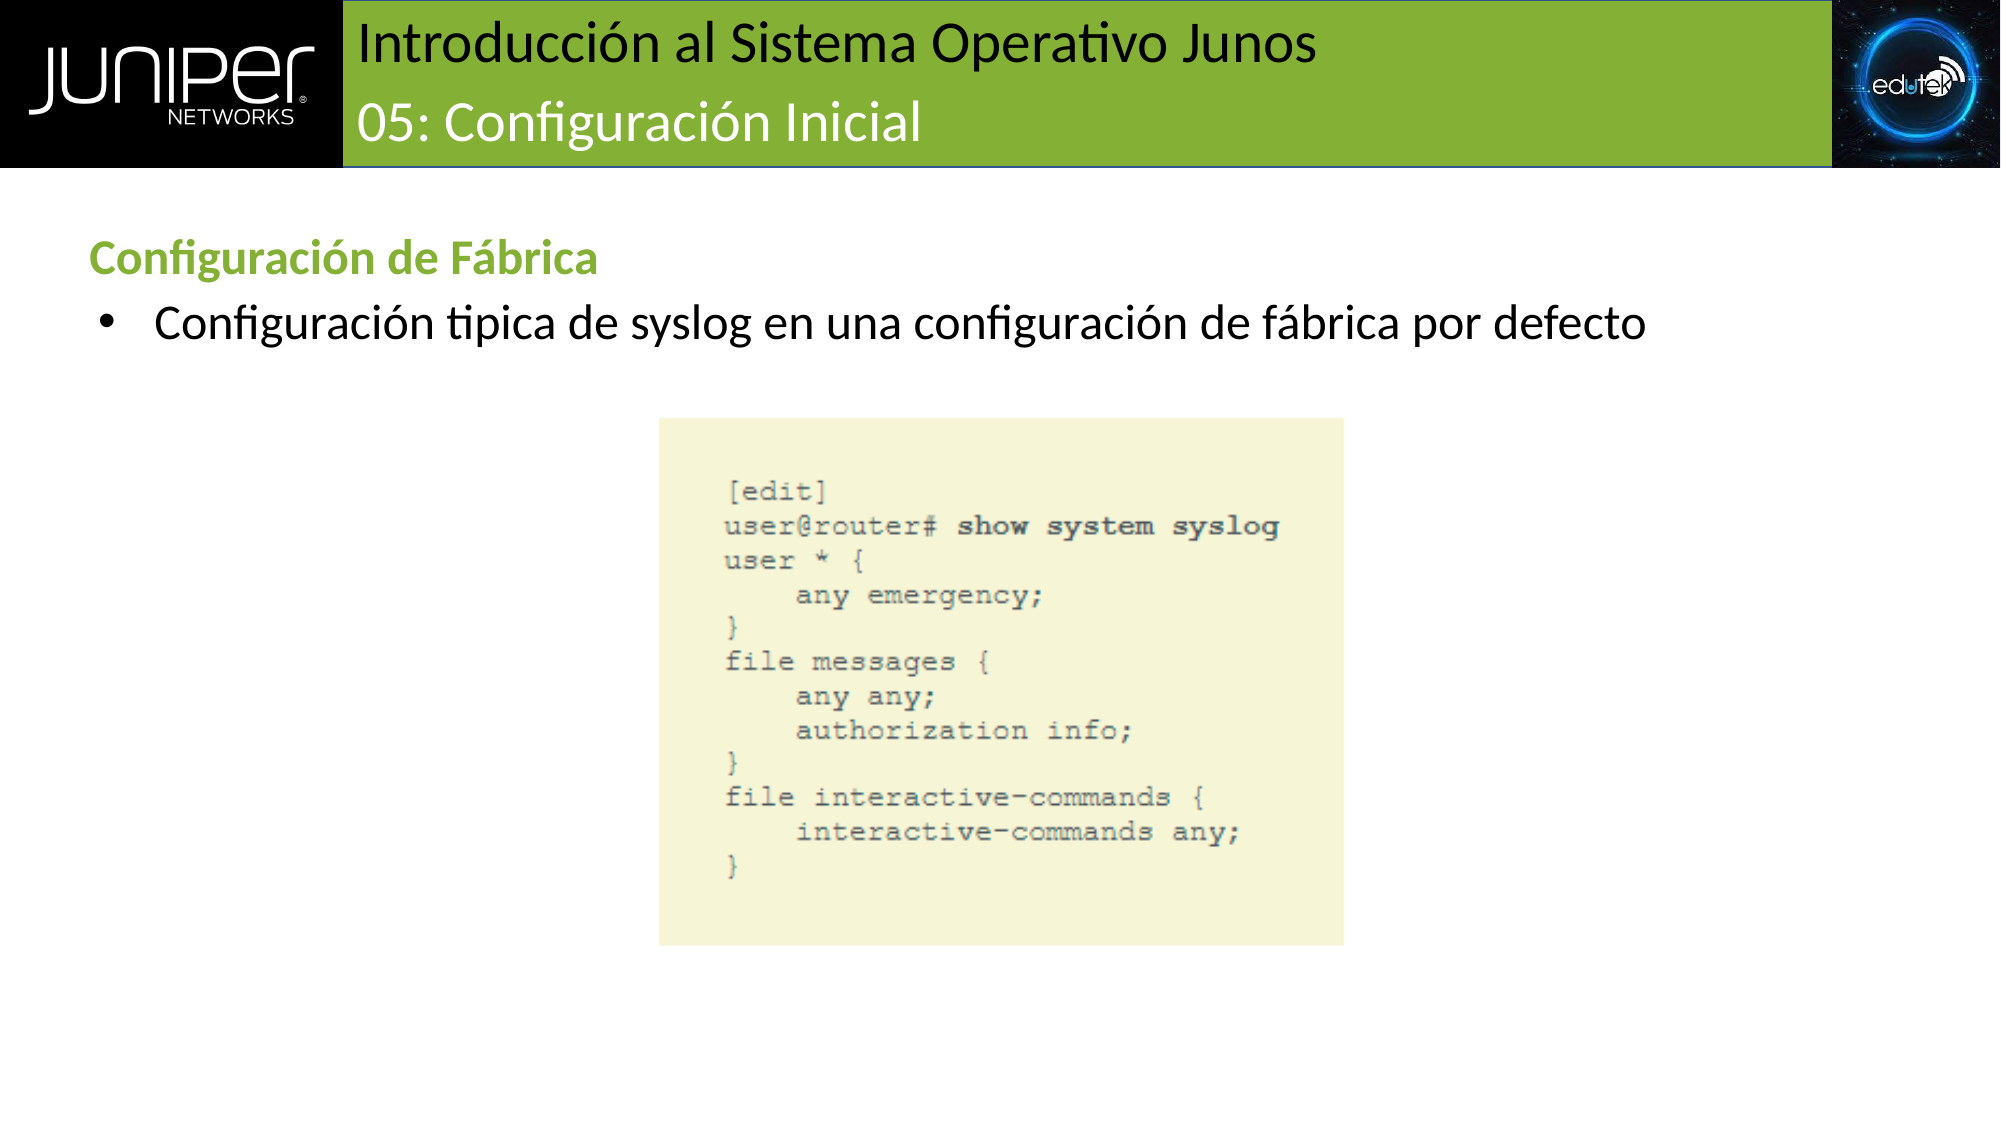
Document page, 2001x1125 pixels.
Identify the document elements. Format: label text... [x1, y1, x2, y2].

picture [0, 0, 343, 168]
title Introducción al Sistema Operativo Junos [342, 3, 2000, 84]
picture [649, 410, 1351, 959]
list 05: Configuración Inicial [342, 83, 1606, 168]
list Configuración de Fábrica Configuración tipica de syslog en una configuración de fábrica por defecto [74, 224, 1926, 938]
picture [1832, 84, 2000, 168]
